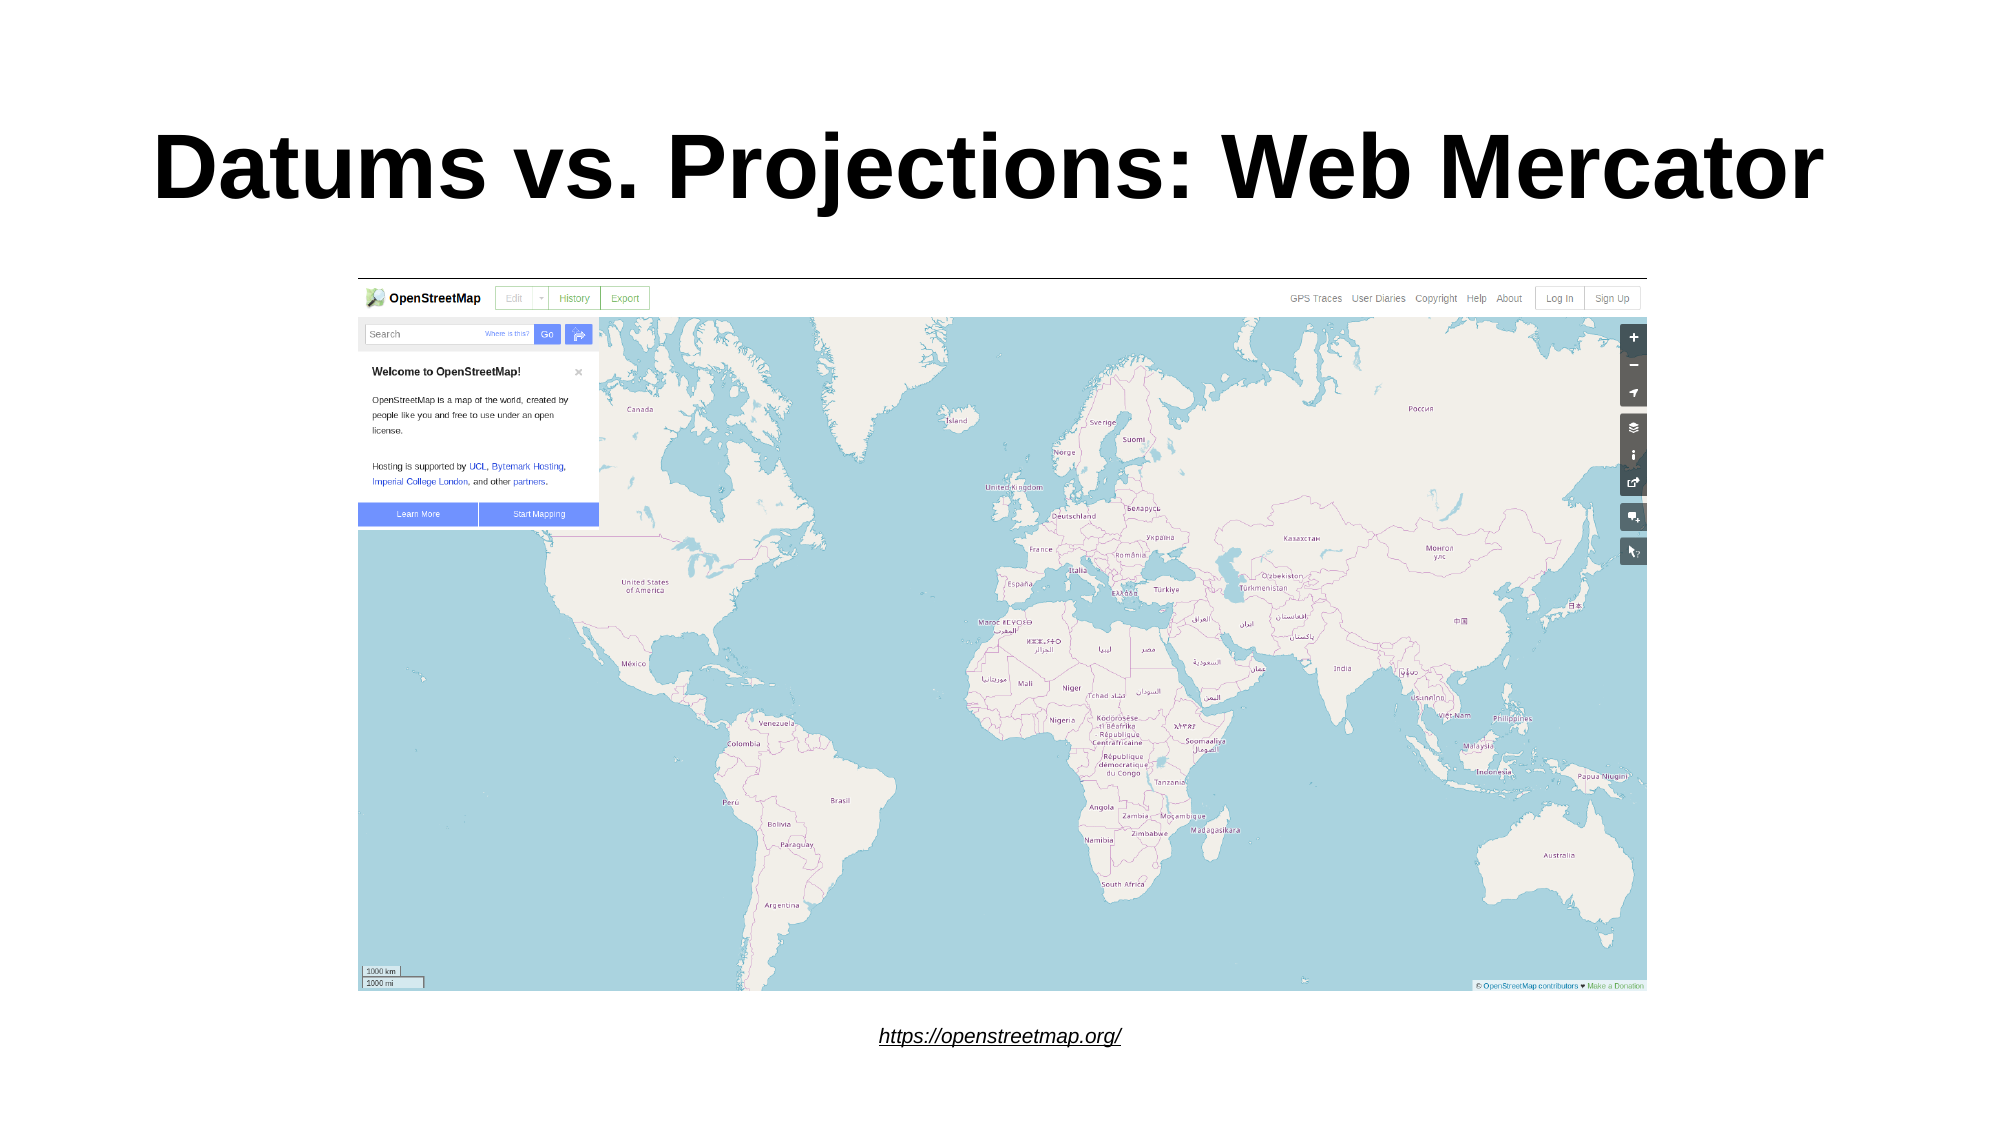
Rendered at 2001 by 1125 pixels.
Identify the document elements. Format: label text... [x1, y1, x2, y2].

text_box https://openstreetmap.org/ [863, 1015, 1142, 1055]
title Datums vs. Projections: Web Mercator [137, 59, 1863, 278]
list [358, 278, 1647, 991]
